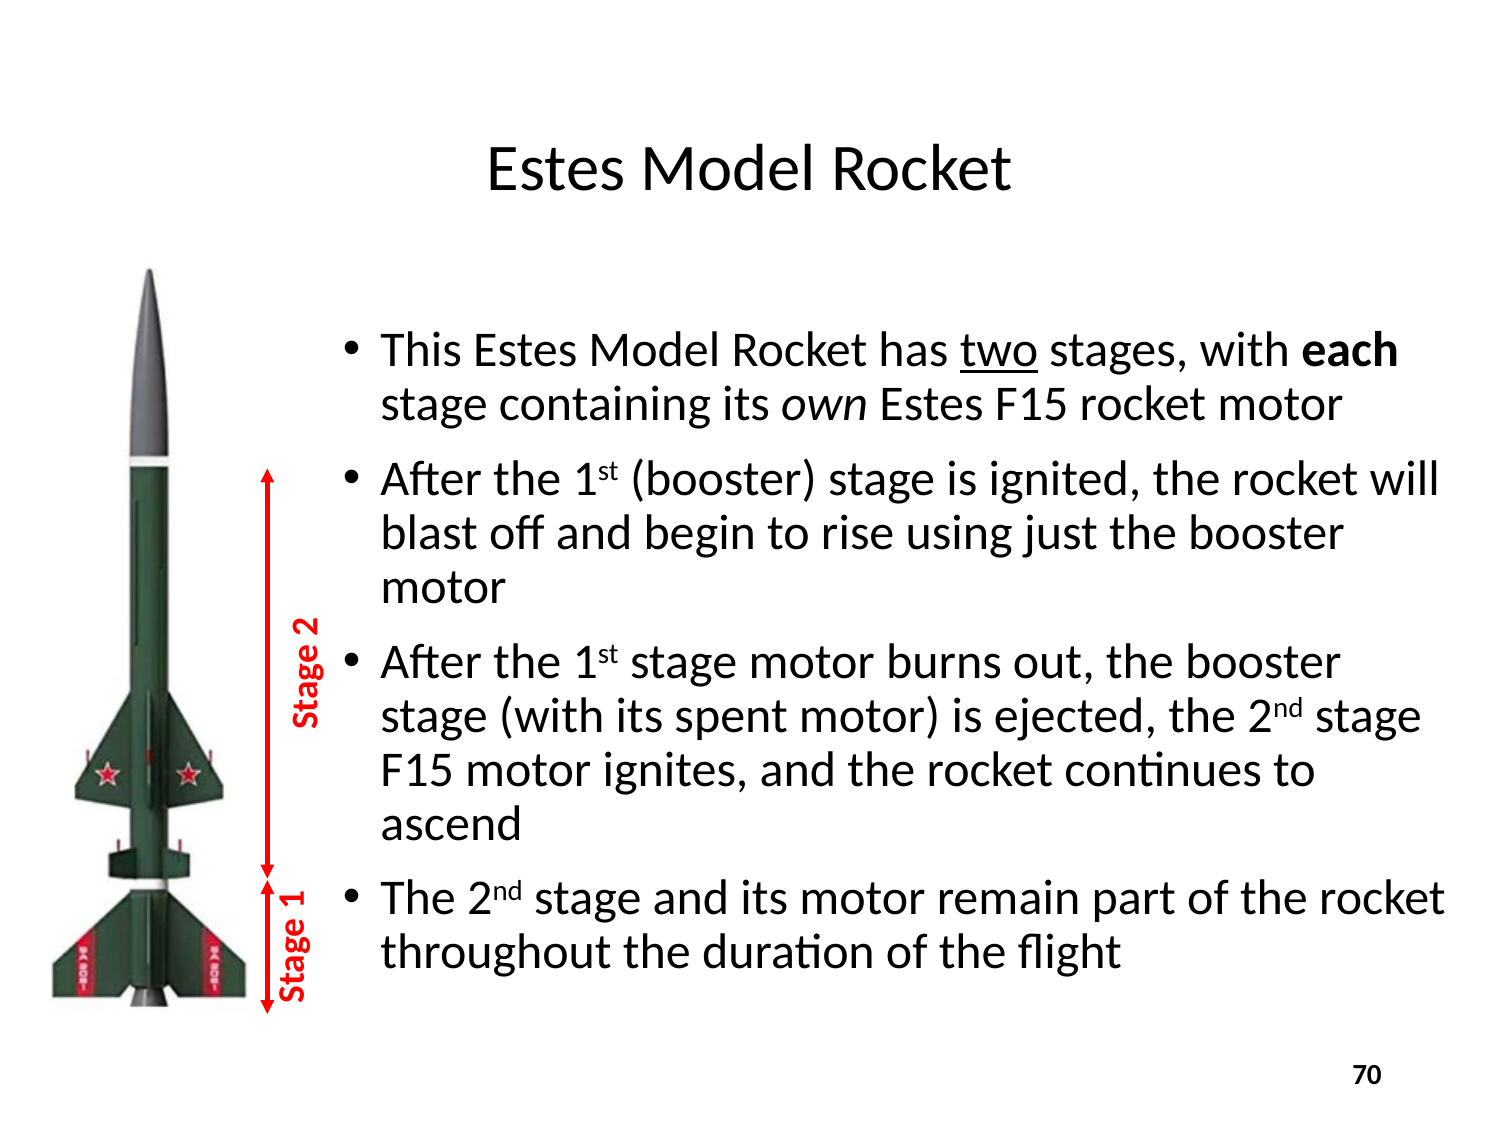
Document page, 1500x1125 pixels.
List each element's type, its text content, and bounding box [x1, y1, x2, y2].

list This Estes Model Rocket has two stages, with each stage containing its own Estes F15 rocket motor After the 1st (booster) stage is ignited, the rocket will blast off and begin to rise using just the booster motor After the 1st stage motor burns out, the booster stage (with its spent motor) is ejected, the 2nd stage F15 motor ignites, and the rocket continues to ascend The 2nd stage and its motor remain part of the rocket throughout the duration of the flight [327, 315, 1465, 1073]
slide_number 70 [1059, 1042, 1397, 1103]
title Estes Model Rocket [103, 59, 1397, 278]
picture [28, 242, 268, 1032]
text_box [267, 468, 333, 879]
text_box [258, 866, 320, 1028]
